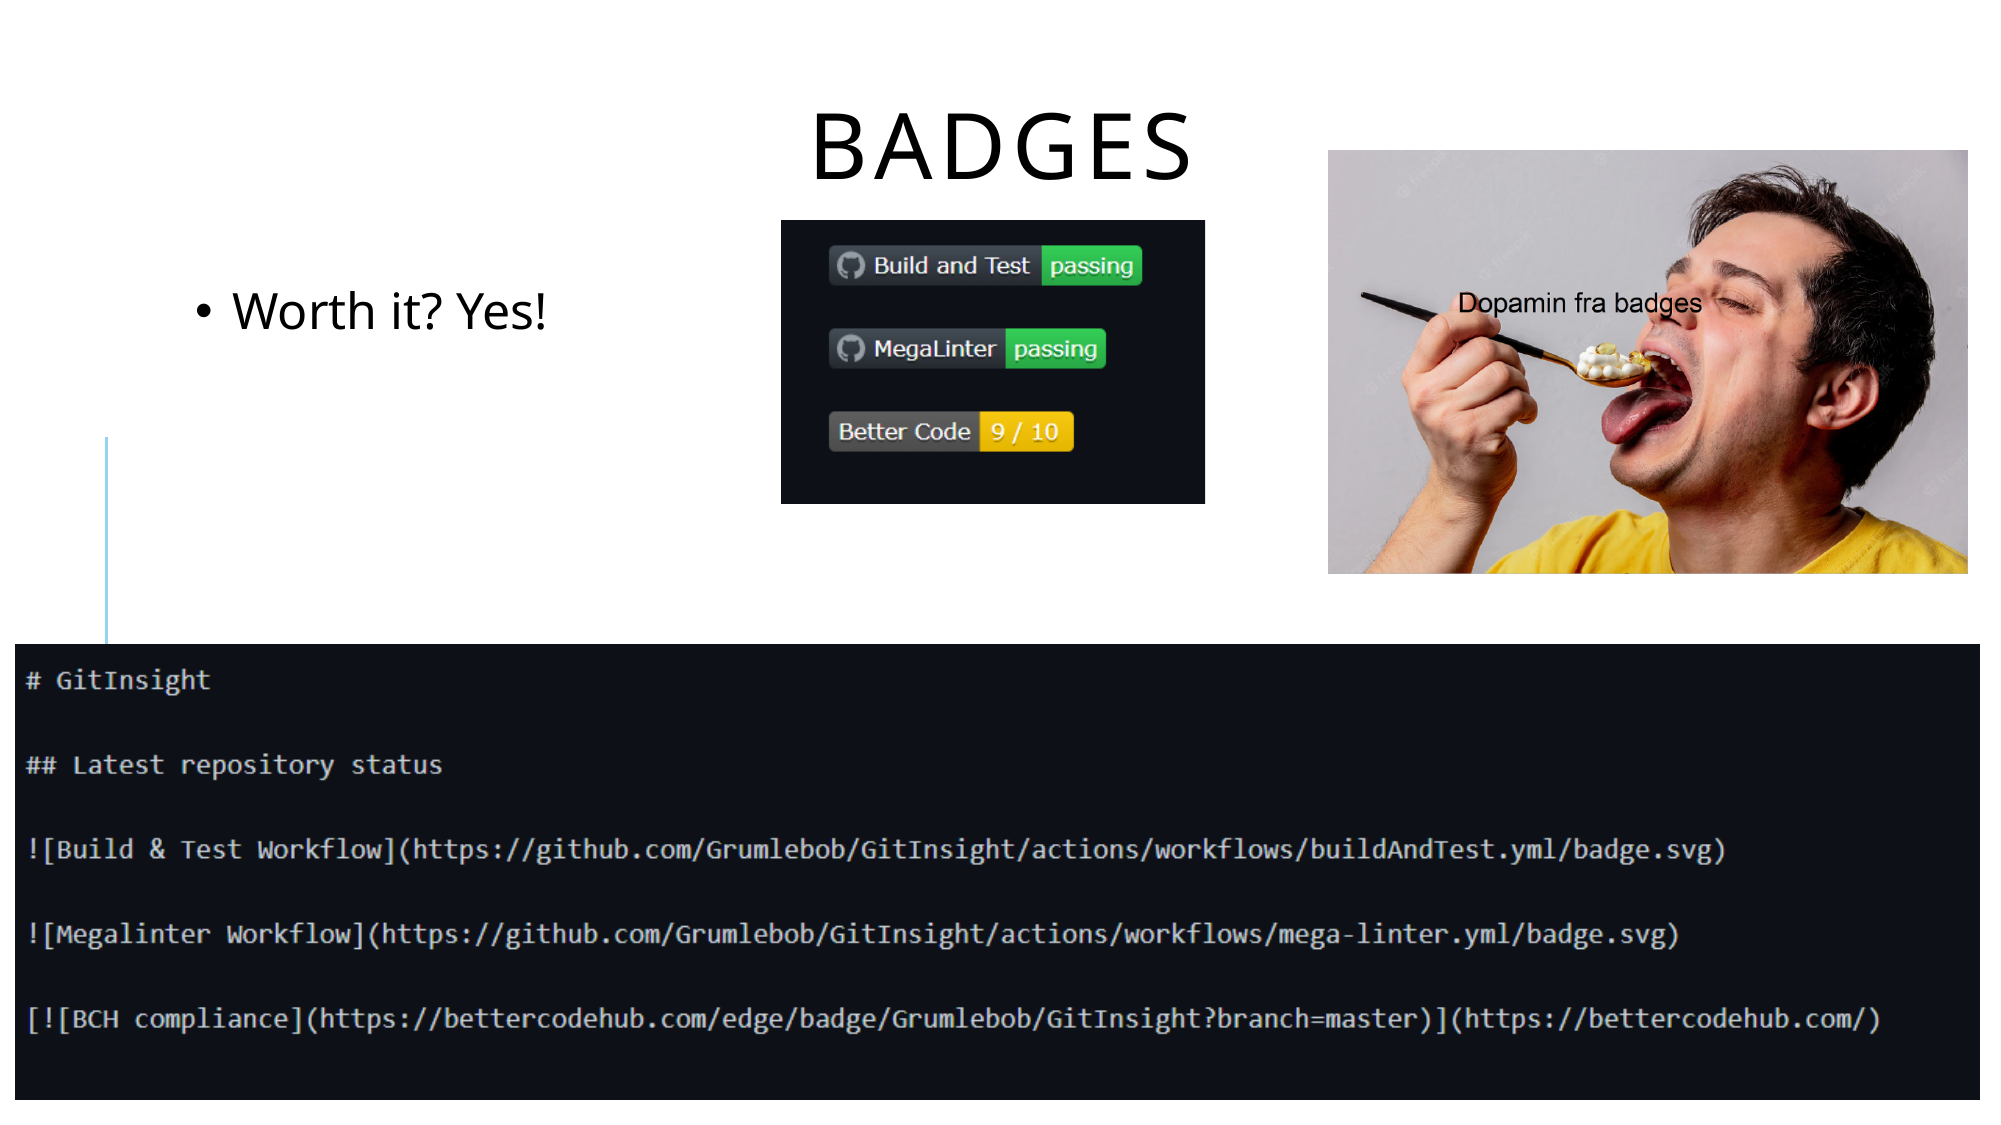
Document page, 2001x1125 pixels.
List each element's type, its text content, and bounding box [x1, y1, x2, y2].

picture [14, 644, 1980, 1100]
list Worth it? Yes! [195, 286, 1808, 644]
picture [780, 220, 1206, 504]
picture [1328, 150, 1968, 574]
title Badges [195, 99, 1808, 250]
